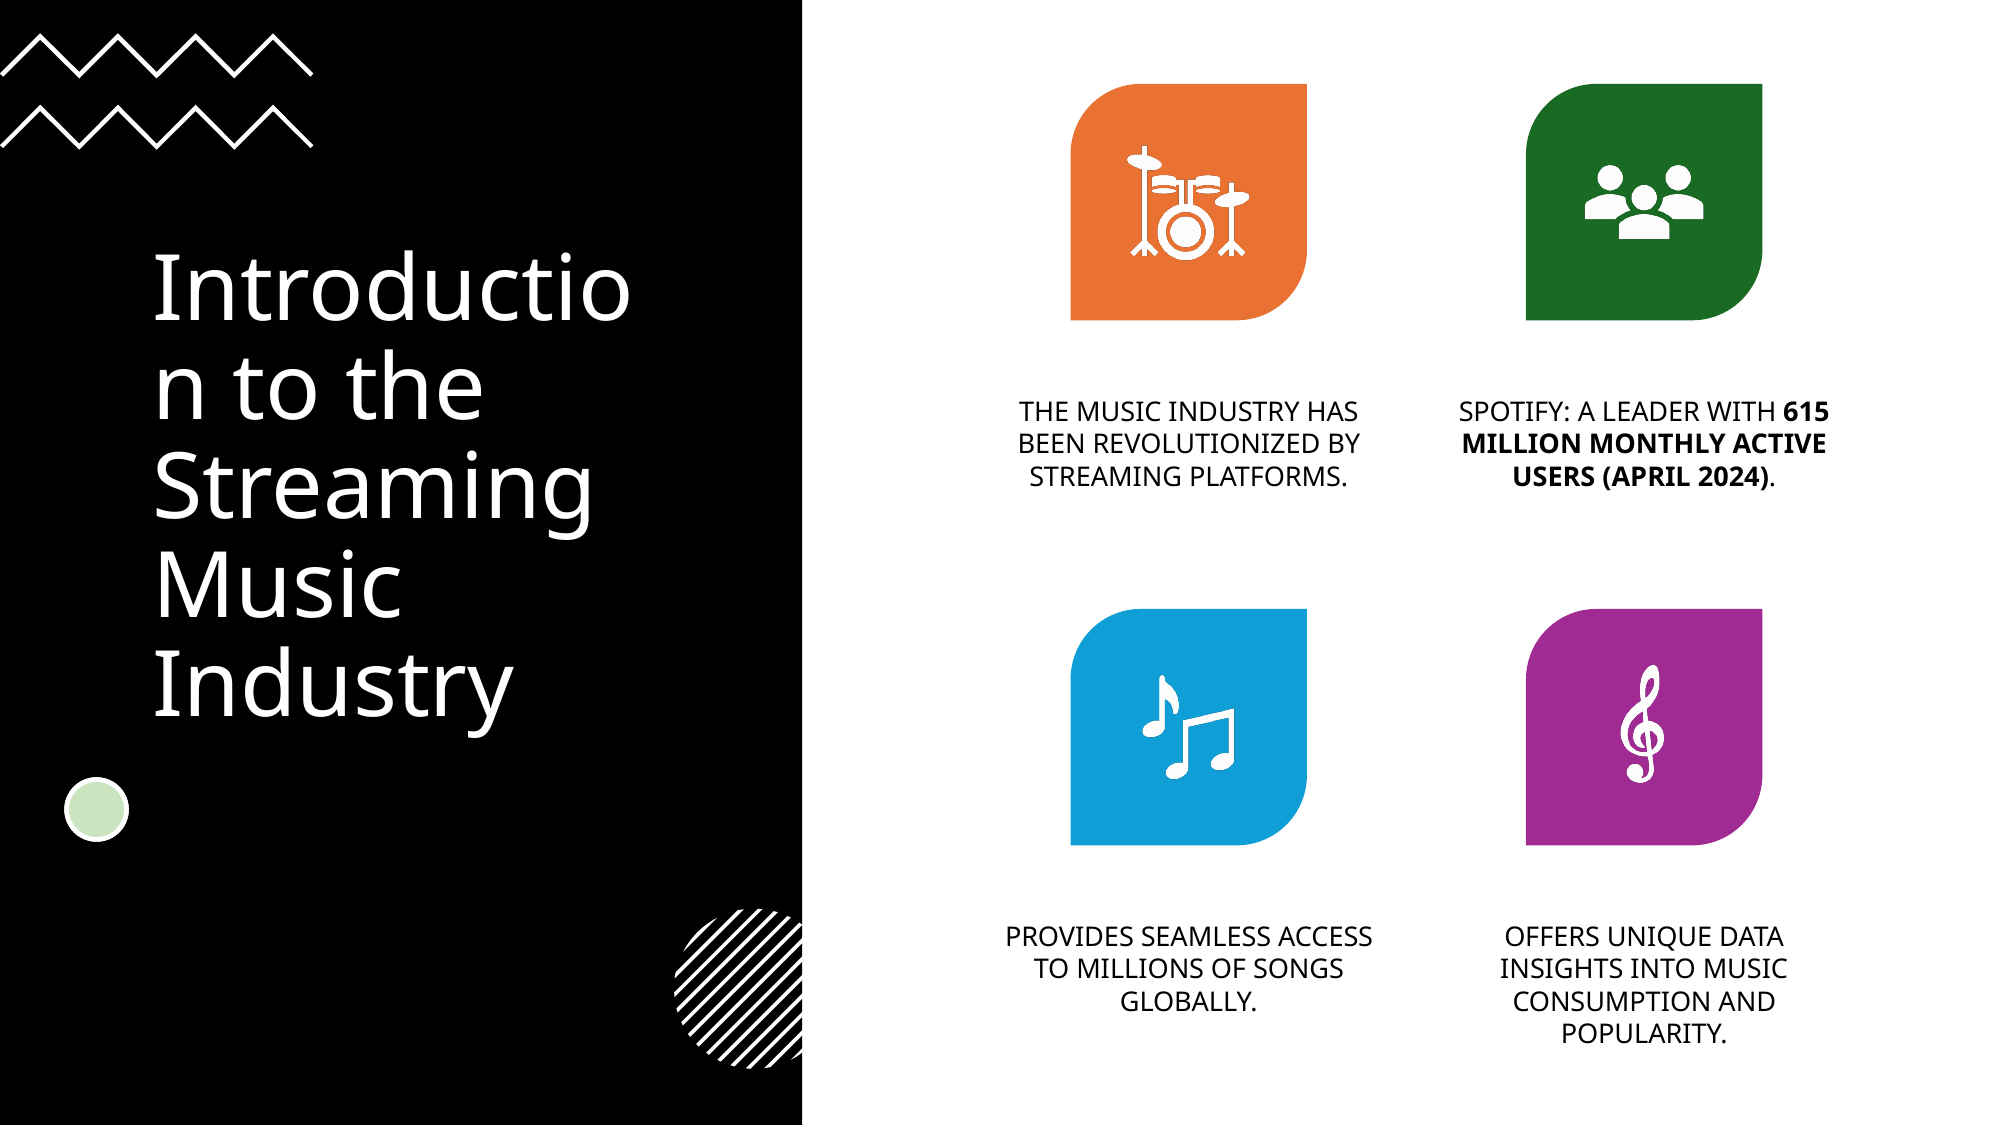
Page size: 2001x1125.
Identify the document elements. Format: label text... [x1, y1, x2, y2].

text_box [673, 908, 835, 1070]
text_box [0, 32, 314, 151]
title Introduction to the Streaming Music Industry [137, 196, 663, 892]
text_box [65, 777, 129, 841]
text_box [0, 0, 804, 1125]
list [899, 77, 1934, 1044]
text_box [804, 0, 2000, 1125]
